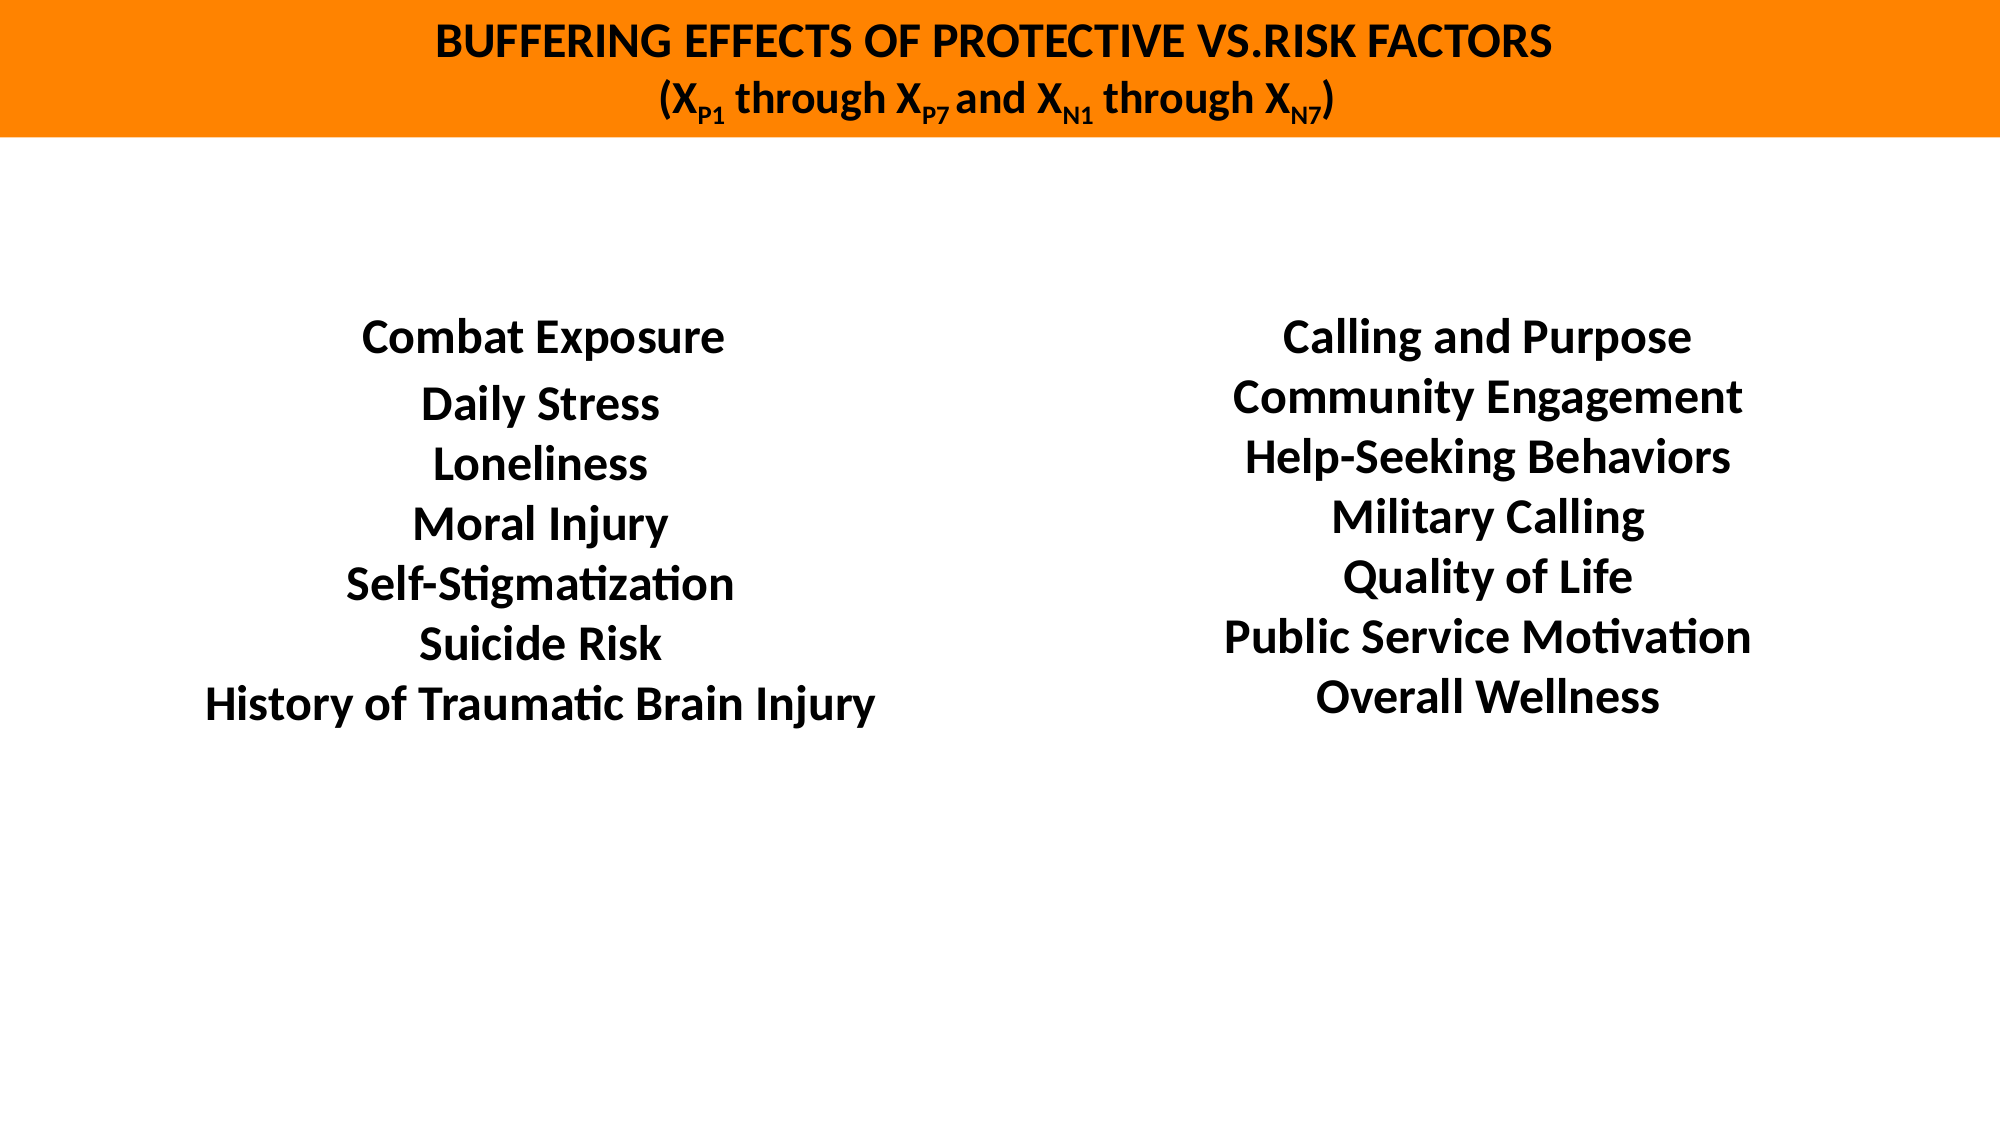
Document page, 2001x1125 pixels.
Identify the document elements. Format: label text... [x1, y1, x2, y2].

text_box Combat Exposure Daily Stress Loneliness Moral Injury Self-Stigmatization Suicide Risk History of Traumatic Brain Injury [0, 296, 1083, 793]
text_box BUFFERING EFFECTS OF PROTECTIVE VS.RISK FACTORS (XP1 through XP7 and XN1 through XN7) [0, 0, 2000, 138]
text_box Calling and Purpose Community Engagement Help-Seeking Behaviors Military Calling Quality of Life Public Service Motivation Overall Wellness [1123, 296, 1855, 732]
